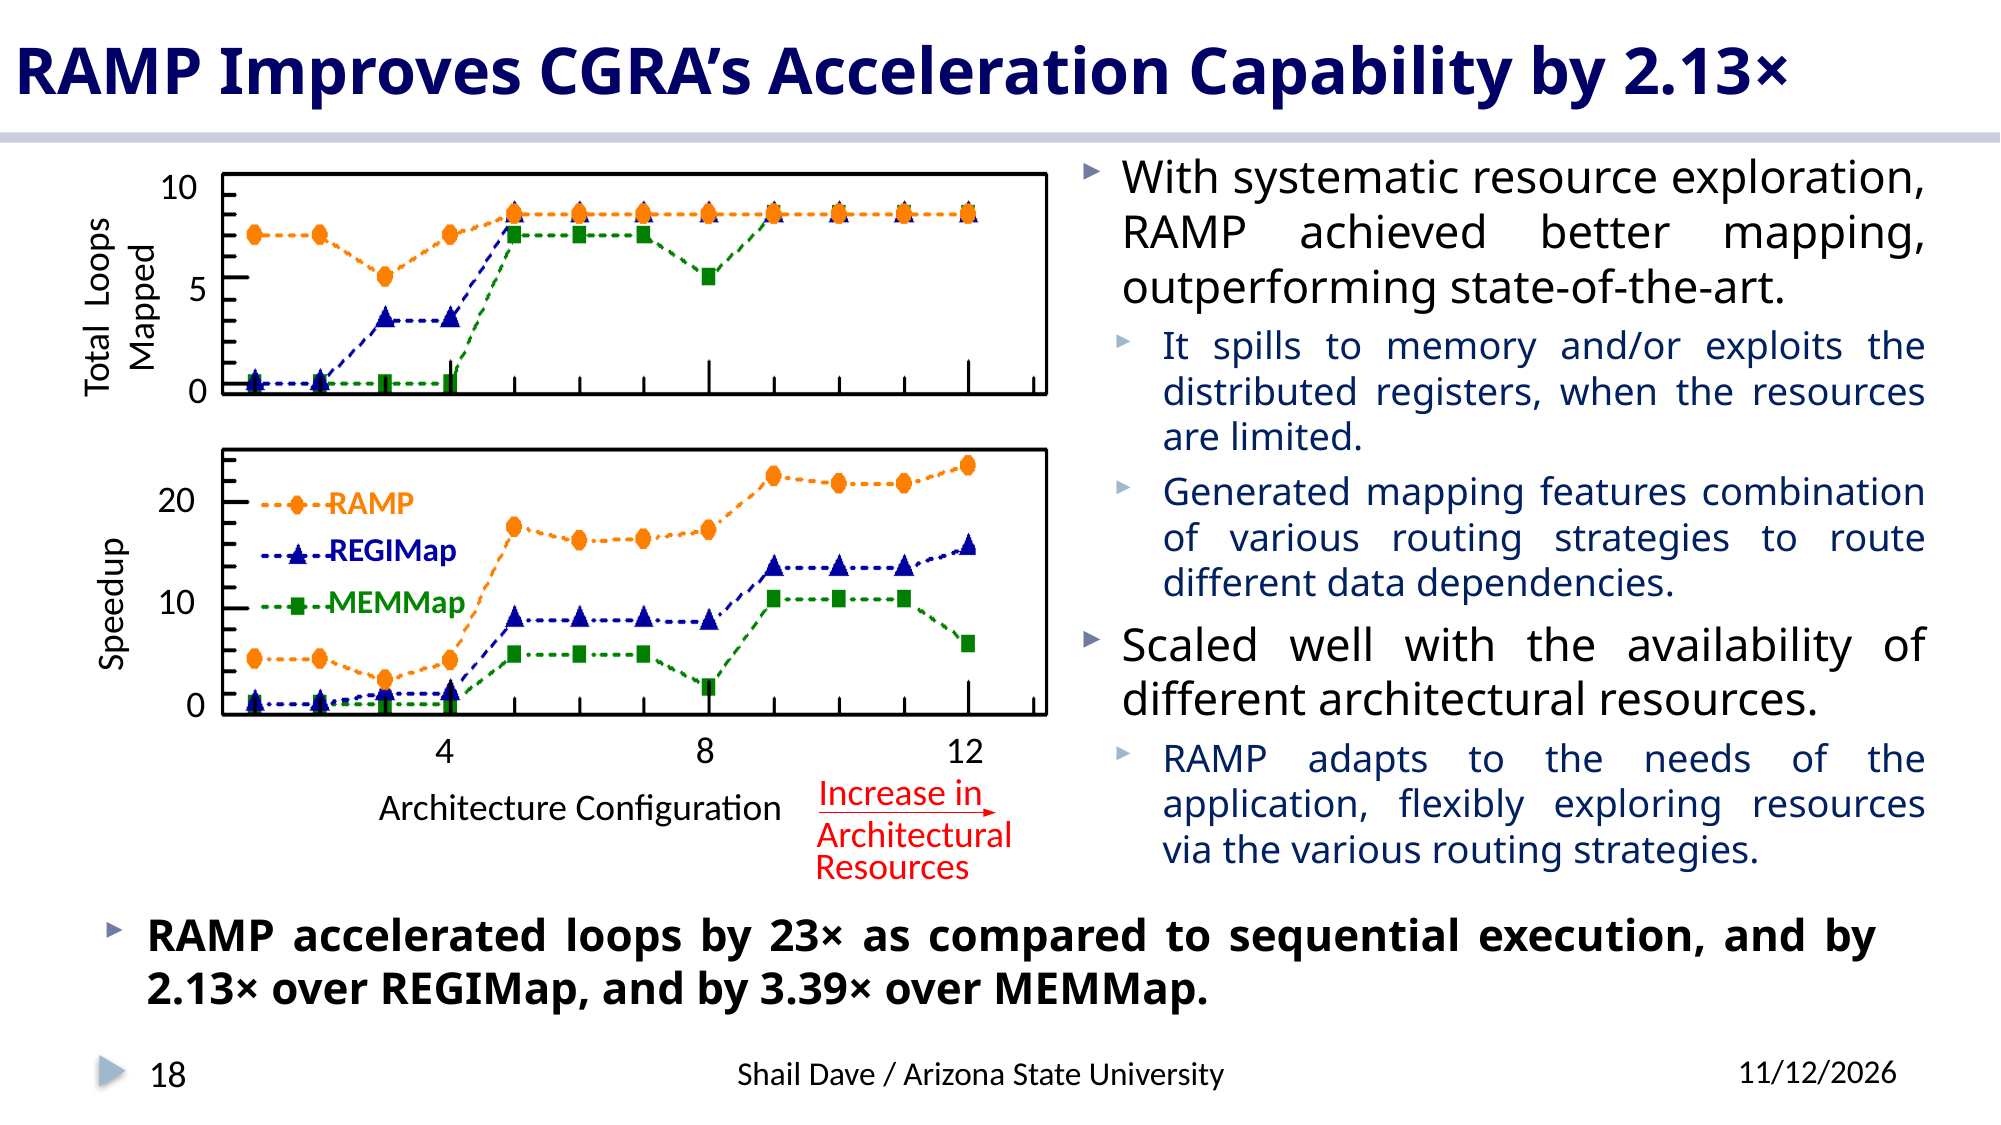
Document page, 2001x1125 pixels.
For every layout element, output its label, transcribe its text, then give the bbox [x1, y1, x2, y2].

list With systematic resource exploration, RAMP achieved better mapping, outperforming state-of-the-art. It spills to memory and/or exploits the distributed registers, when the resources are limited. Generated mapping features combination of various routing strategies to route different data dependencies. Scaled well with the availability of different architectural resources. RAMP adapts to the needs of the application, flexibly exploring resources via the various routing strategies. [1065, 141, 1942, 925]
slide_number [1710, 1042, 1926, 1103]
title RAMP Improves CGRA’s Acceleration Capability by 2.13× [0, 0, 2000, 135]
slide_number 18 [133, 1042, 417, 1103]
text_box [51, 152, 1081, 896]
text_box RAMP accelerated loops by 23× as compared to sequential execution, and by 2.13× over REGIMap, and by 3.39× over MEMMap. [89, 900, 1894, 1021]
